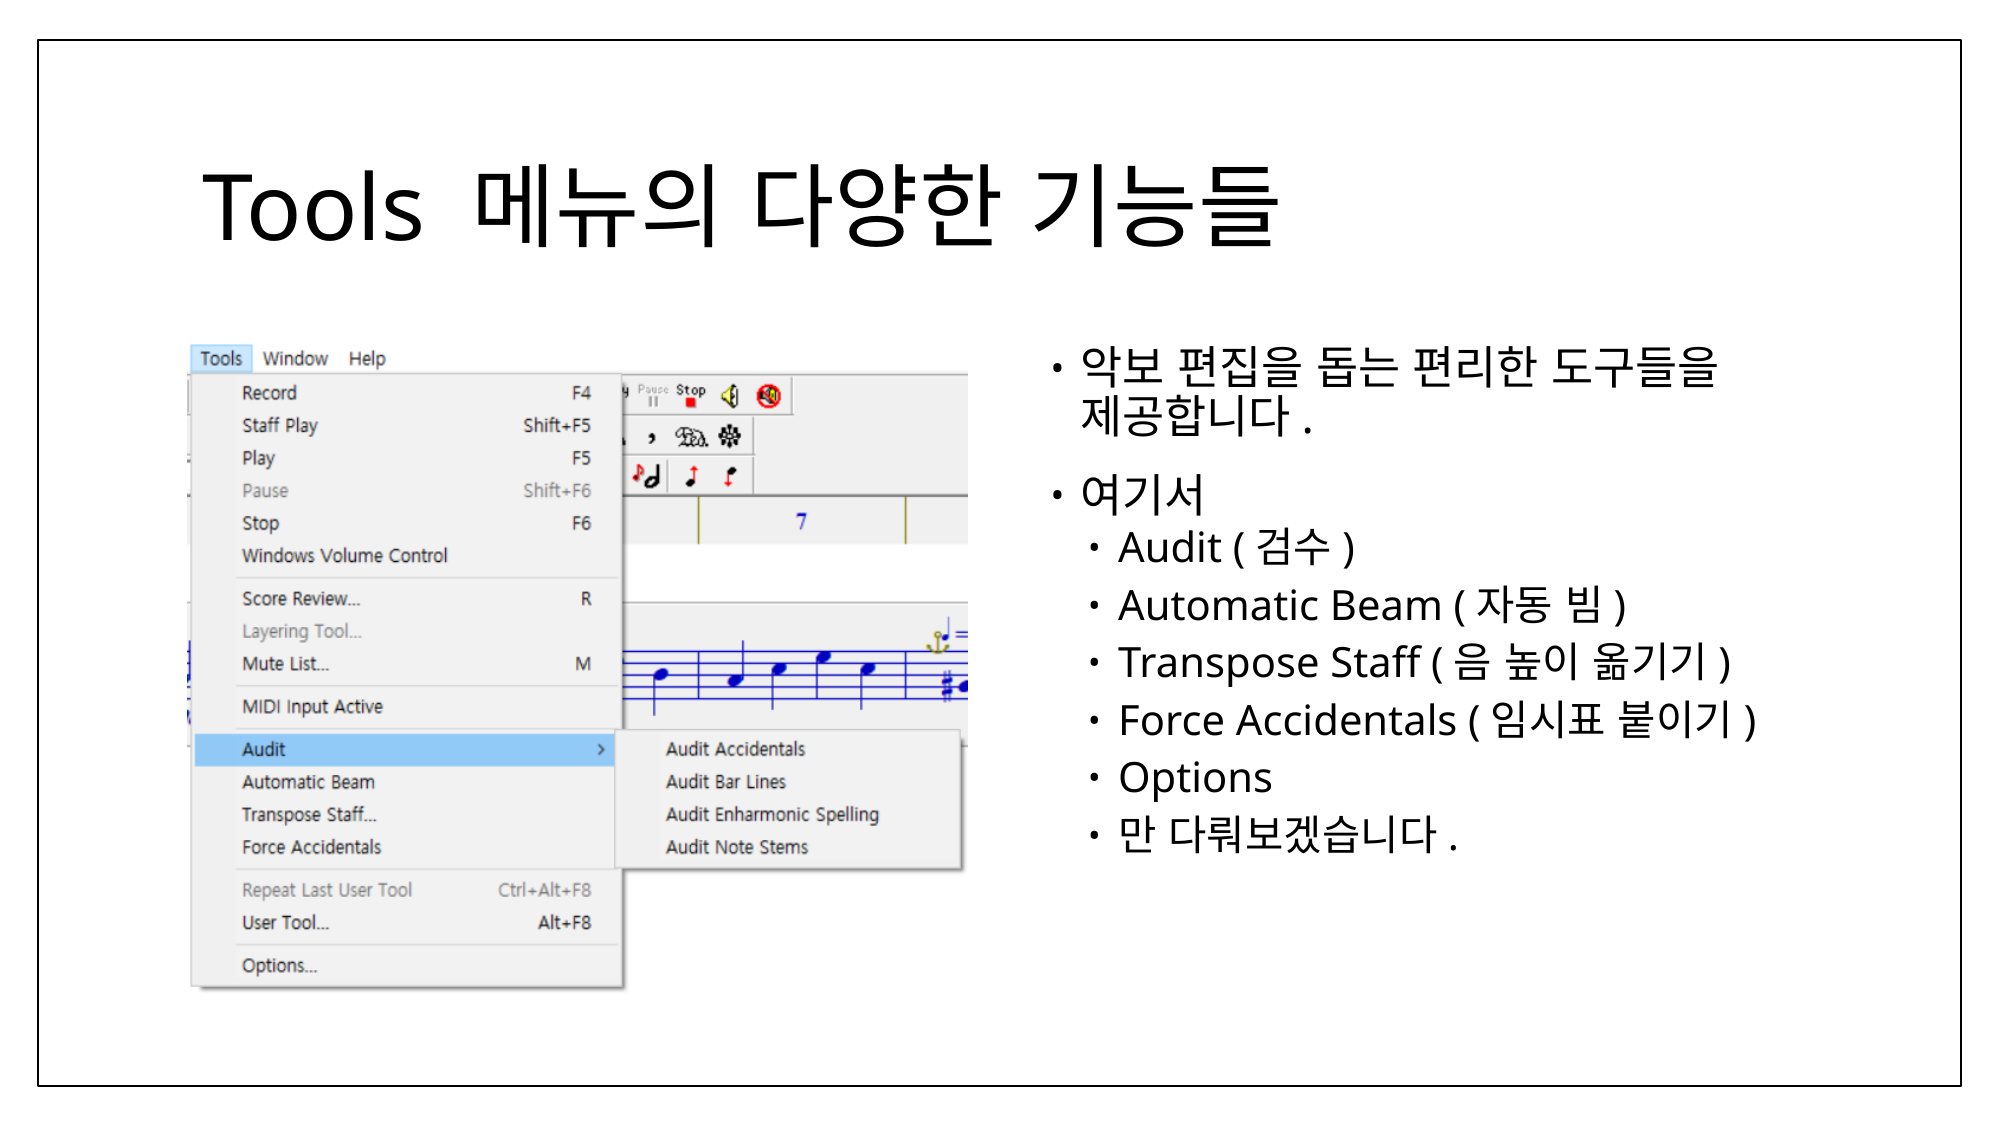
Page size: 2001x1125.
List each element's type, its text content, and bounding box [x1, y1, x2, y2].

title Tools 메뉴의 다양한 기능들 [187, 99, 1808, 323]
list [187, 340, 968, 994]
list 악보 편집을 돕는 편리한 도구들을 제공합니다. 여기서 Audit (검수) Automatic Beam (자동 빔) Transpose Staff (음 높이 옮기기) Force Accidentals (임시표 붙이기) Options 만 다뤄보겠습니다. [1028, 337, 1809, 998]
